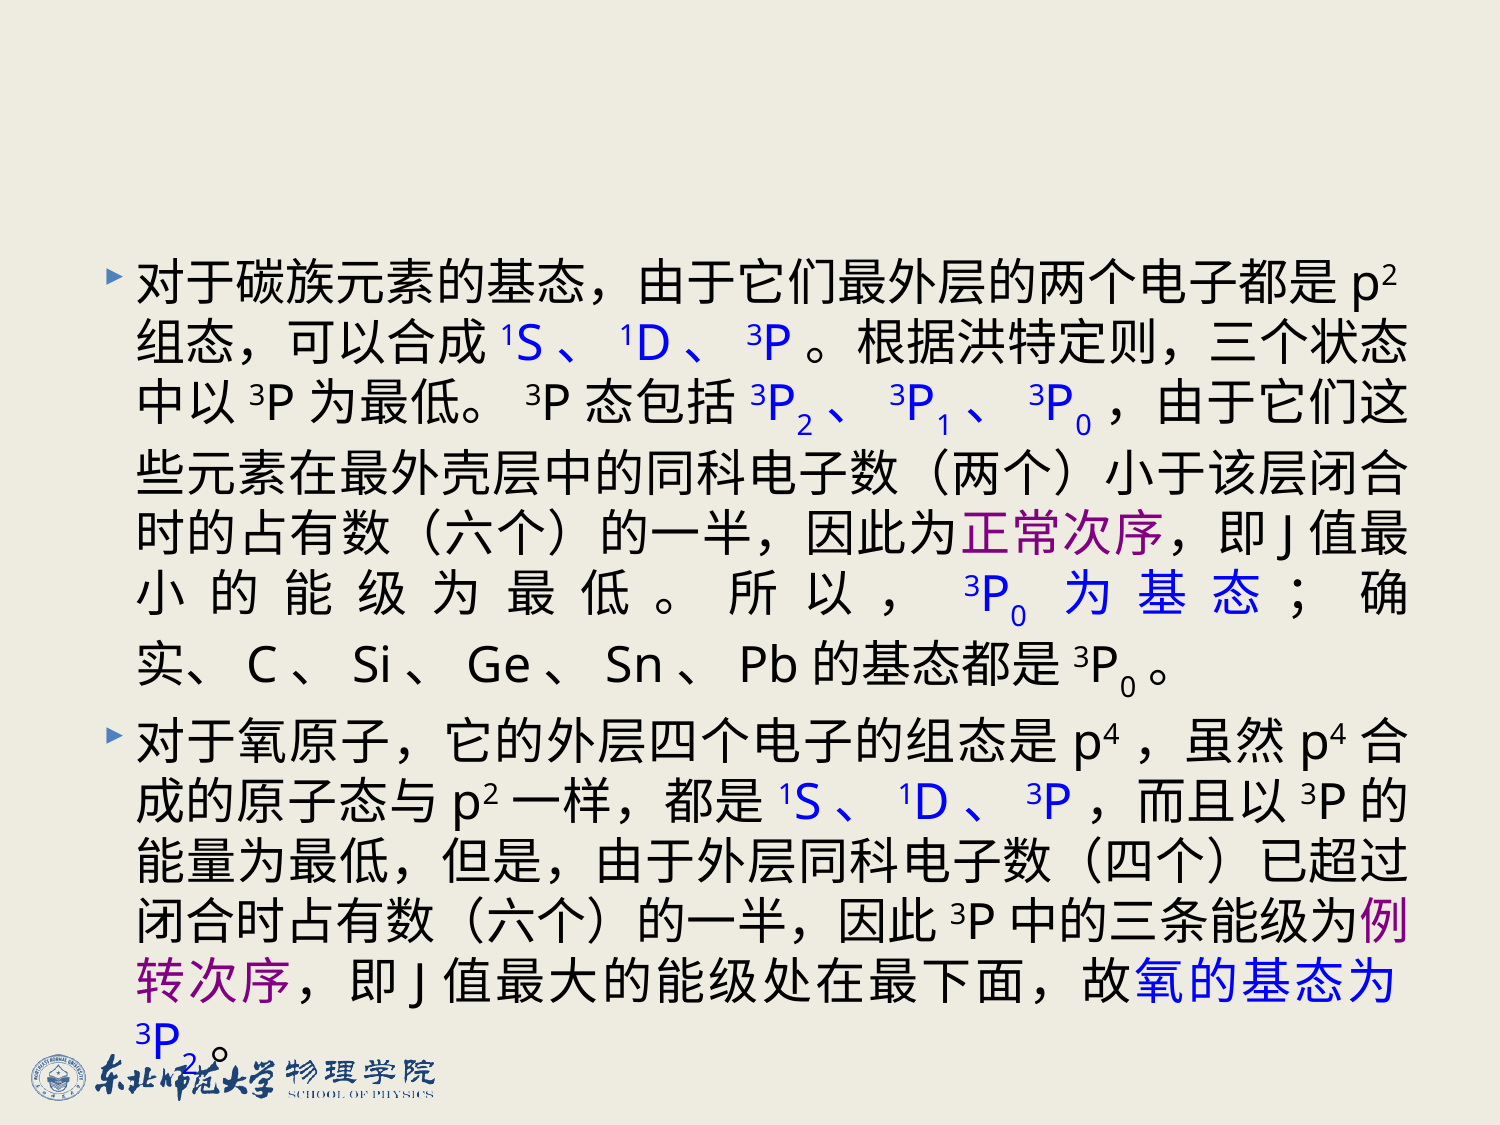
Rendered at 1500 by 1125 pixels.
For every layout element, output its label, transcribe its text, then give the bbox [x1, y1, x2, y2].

list 对于碳族元素的基态，由于它们最外层的两个电子都是p2组态，可以合成1S、1D、3P。根据洪特定则，三个状态中以3P为最低。3P态包括3P2、3P1、3P0，由于它们这些元素在最外壳层中的同科电子数（两个）小于该层闭合时的占有数（六个）的一半，因此为正常次序，即J值最小的能级为最低。所以，3P0为基态；确实、C、Si、Ge、Sn、Pb的基态都是3P0。 对于氧原子，它的外层四个电子的组态是p4，虽然p4合成的原子态与p2一样，都是1S、1D、3P，而且以3P的能量为最低，但是，由于外层同科电子数（四个）已超过闭合时占有数（六个）的一半，因此3P中的三条能级为例转次序，即J值最大的能级处在最下面，故氧的基态为3P2。 [75, 242, 1425, 986]
picture [20, 1054, 440, 1101]
